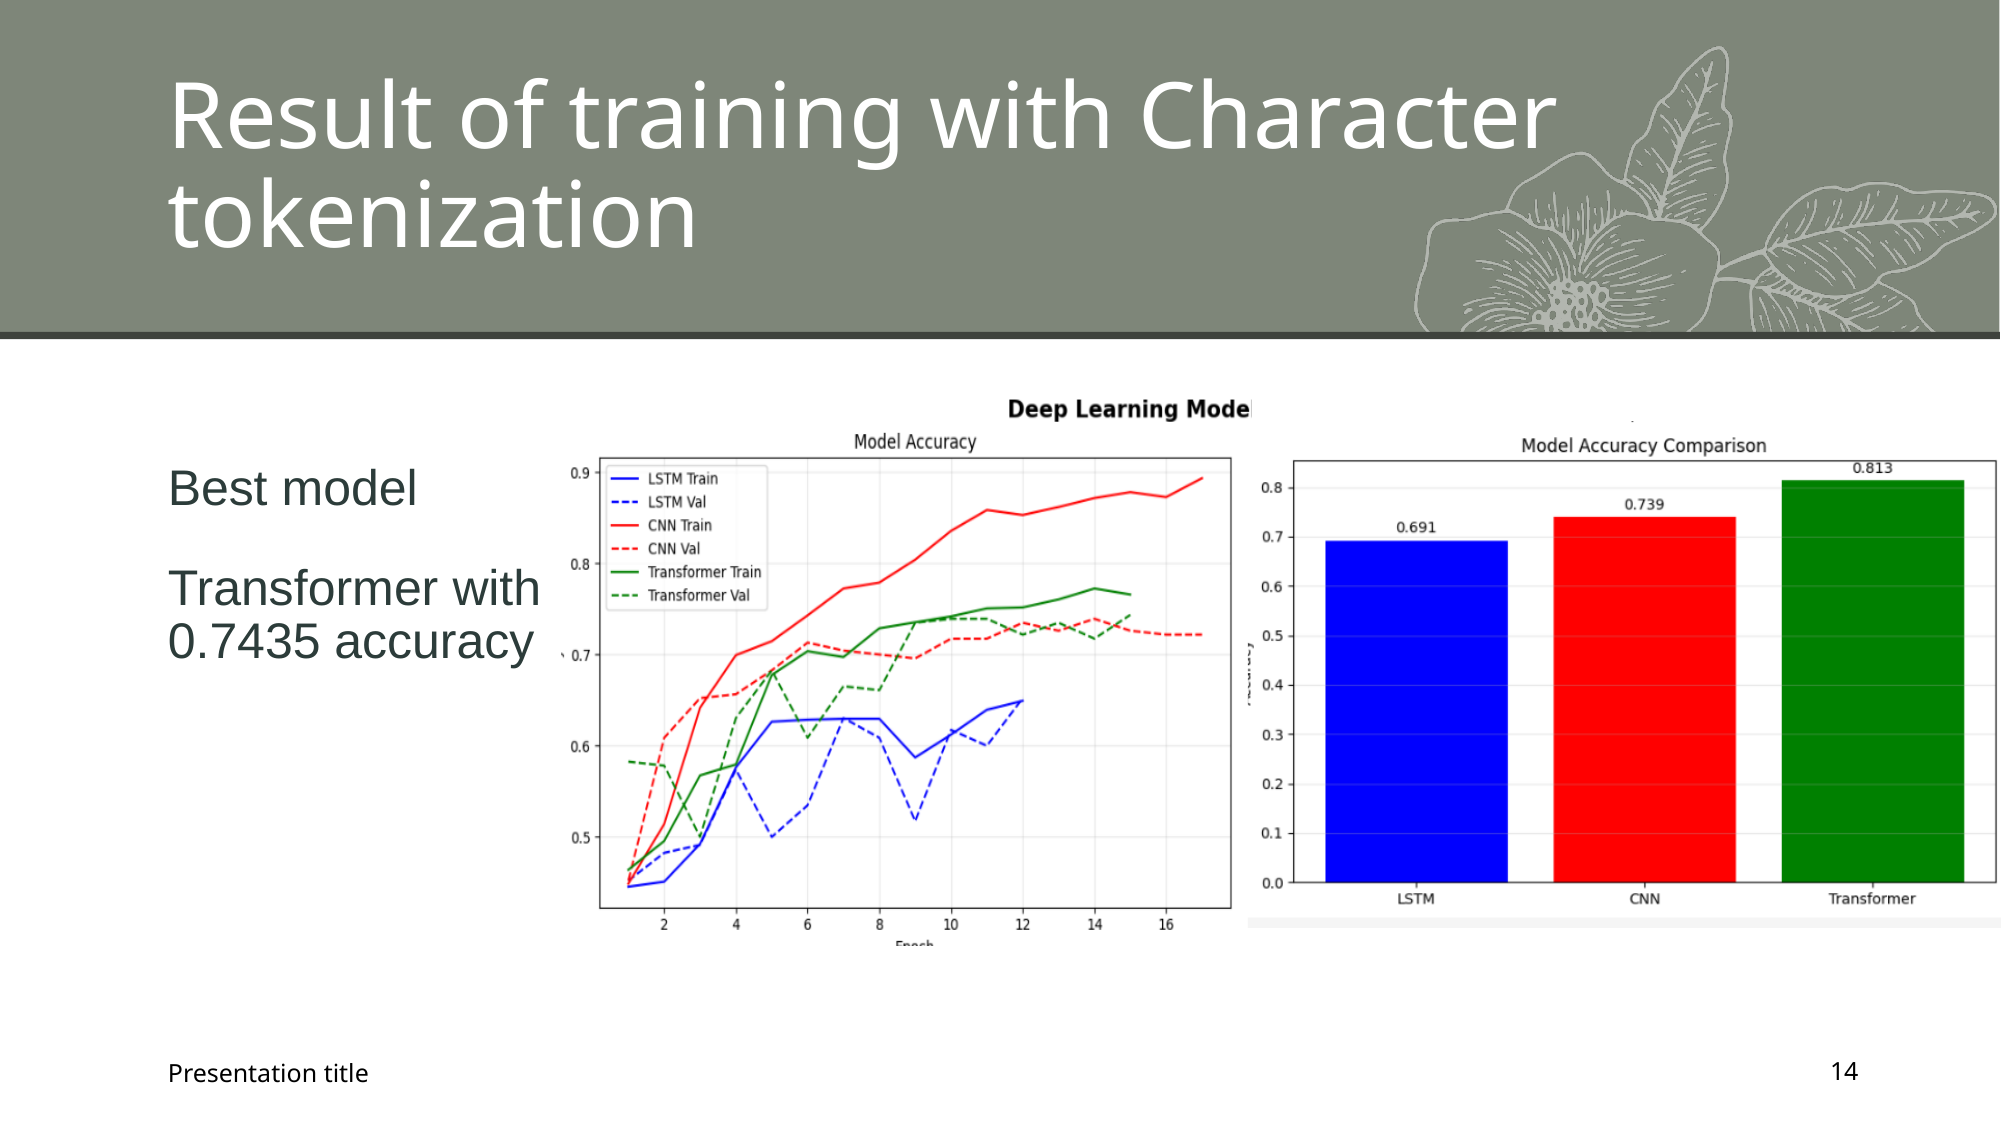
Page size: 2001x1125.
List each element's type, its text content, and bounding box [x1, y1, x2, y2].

footer Presentation title [153, 1042, 828, 1103]
slide_number 14 [1744, 1042, 1874, 1103]
list Best model Transformer with 0.7435 accuracy [153, 454, 561, 1029]
picture [1389, 21, 2001, 336]
picture [560, 396, 2001, 946]
title Result of training with Character tokenization [153, 37, 1716, 300]
